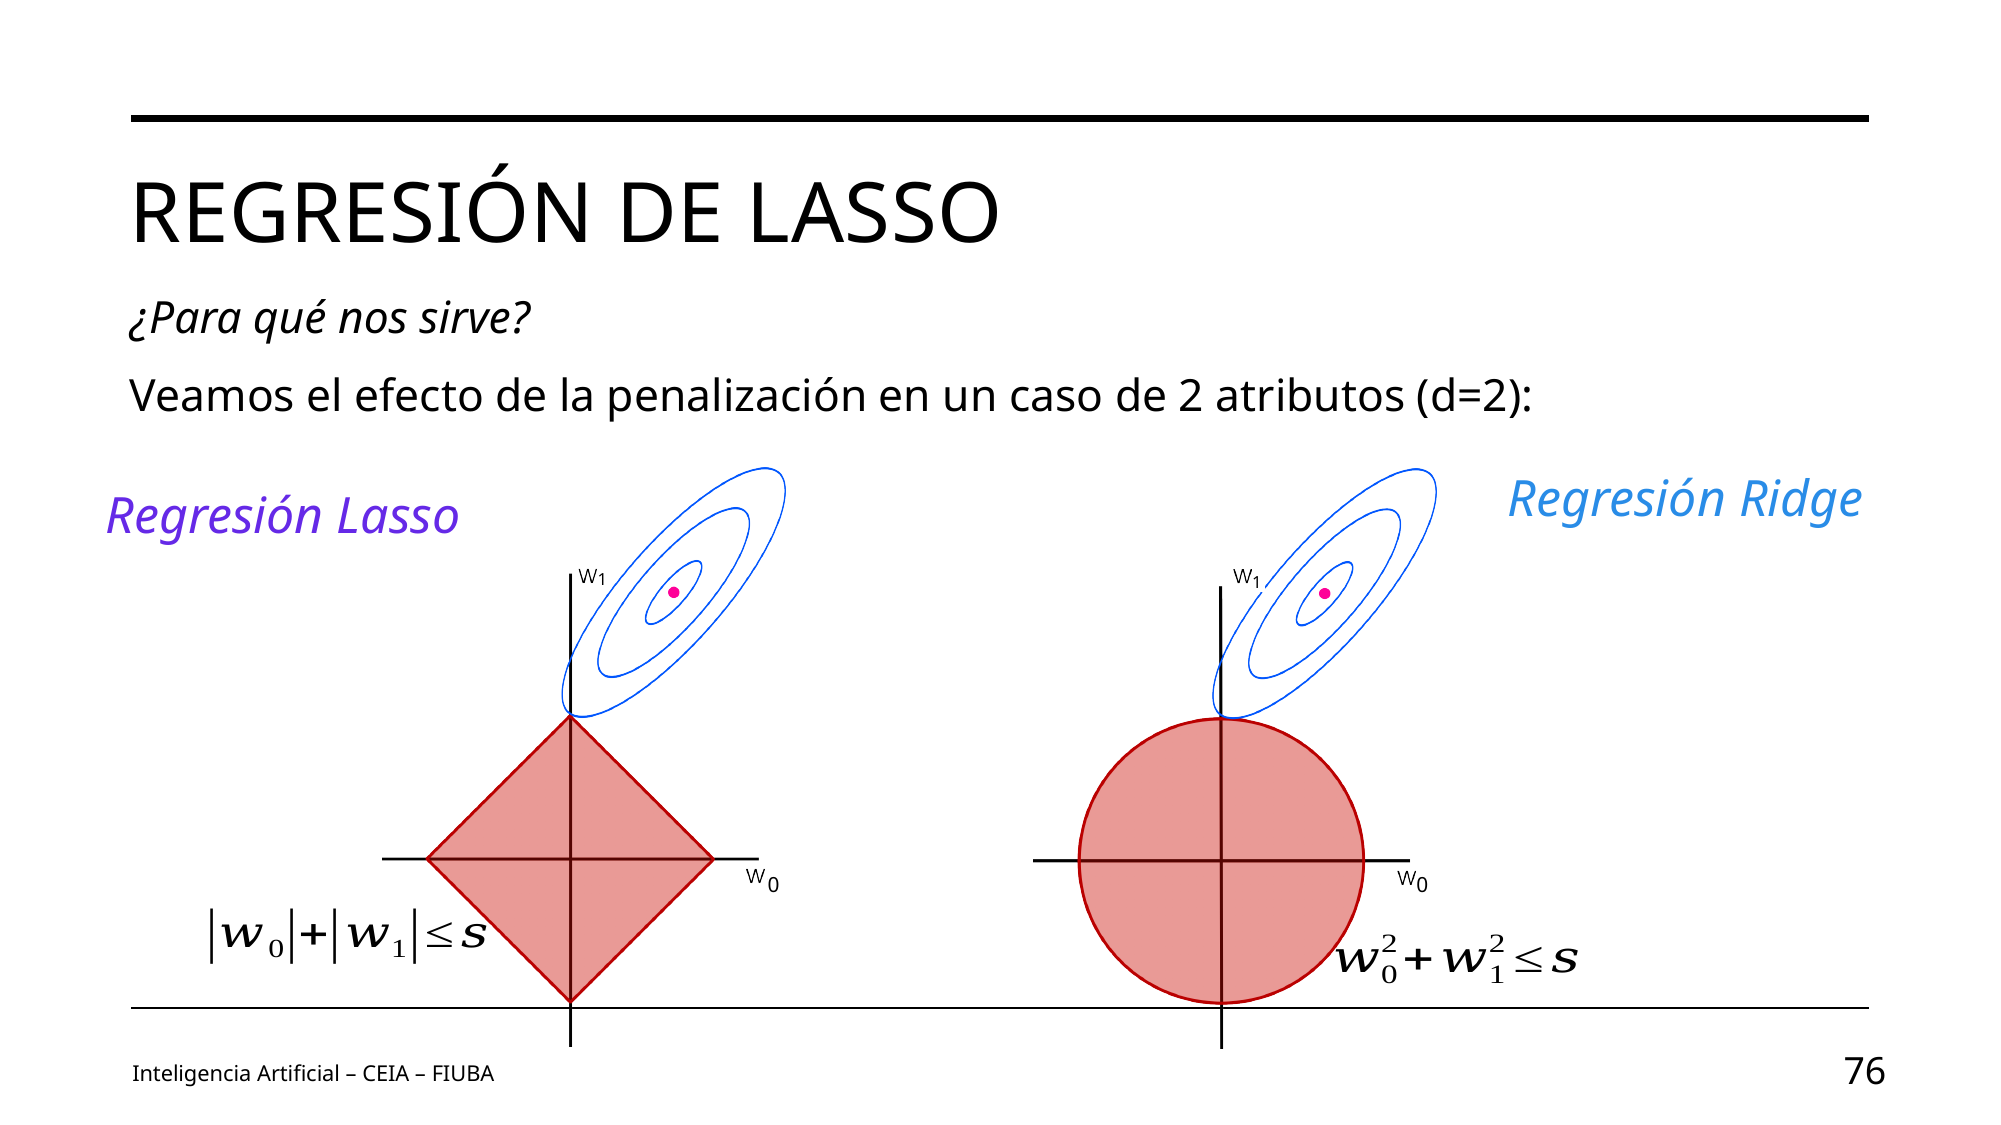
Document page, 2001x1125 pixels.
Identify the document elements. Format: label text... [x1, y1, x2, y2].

picture [382, 467, 786, 1047]
footer Inteligencia Artificial – CEIA – FIUBA [117, 1042, 862, 1103]
title Regresión de Lasso [114, 151, 1869, 276]
slide_number 76 [1791, 1042, 1902, 1103]
text_box Regresión Lasso [90, 476, 382, 551]
text_box Regresión Ridge [1492, 459, 1879, 534]
picture [1033, 468, 1437, 1049]
list ¿Para qué nos sirve? Veamos el efecto de la penalización en un caso de 2 atributos (d=2): D d [114, 276, 1902, 973]
